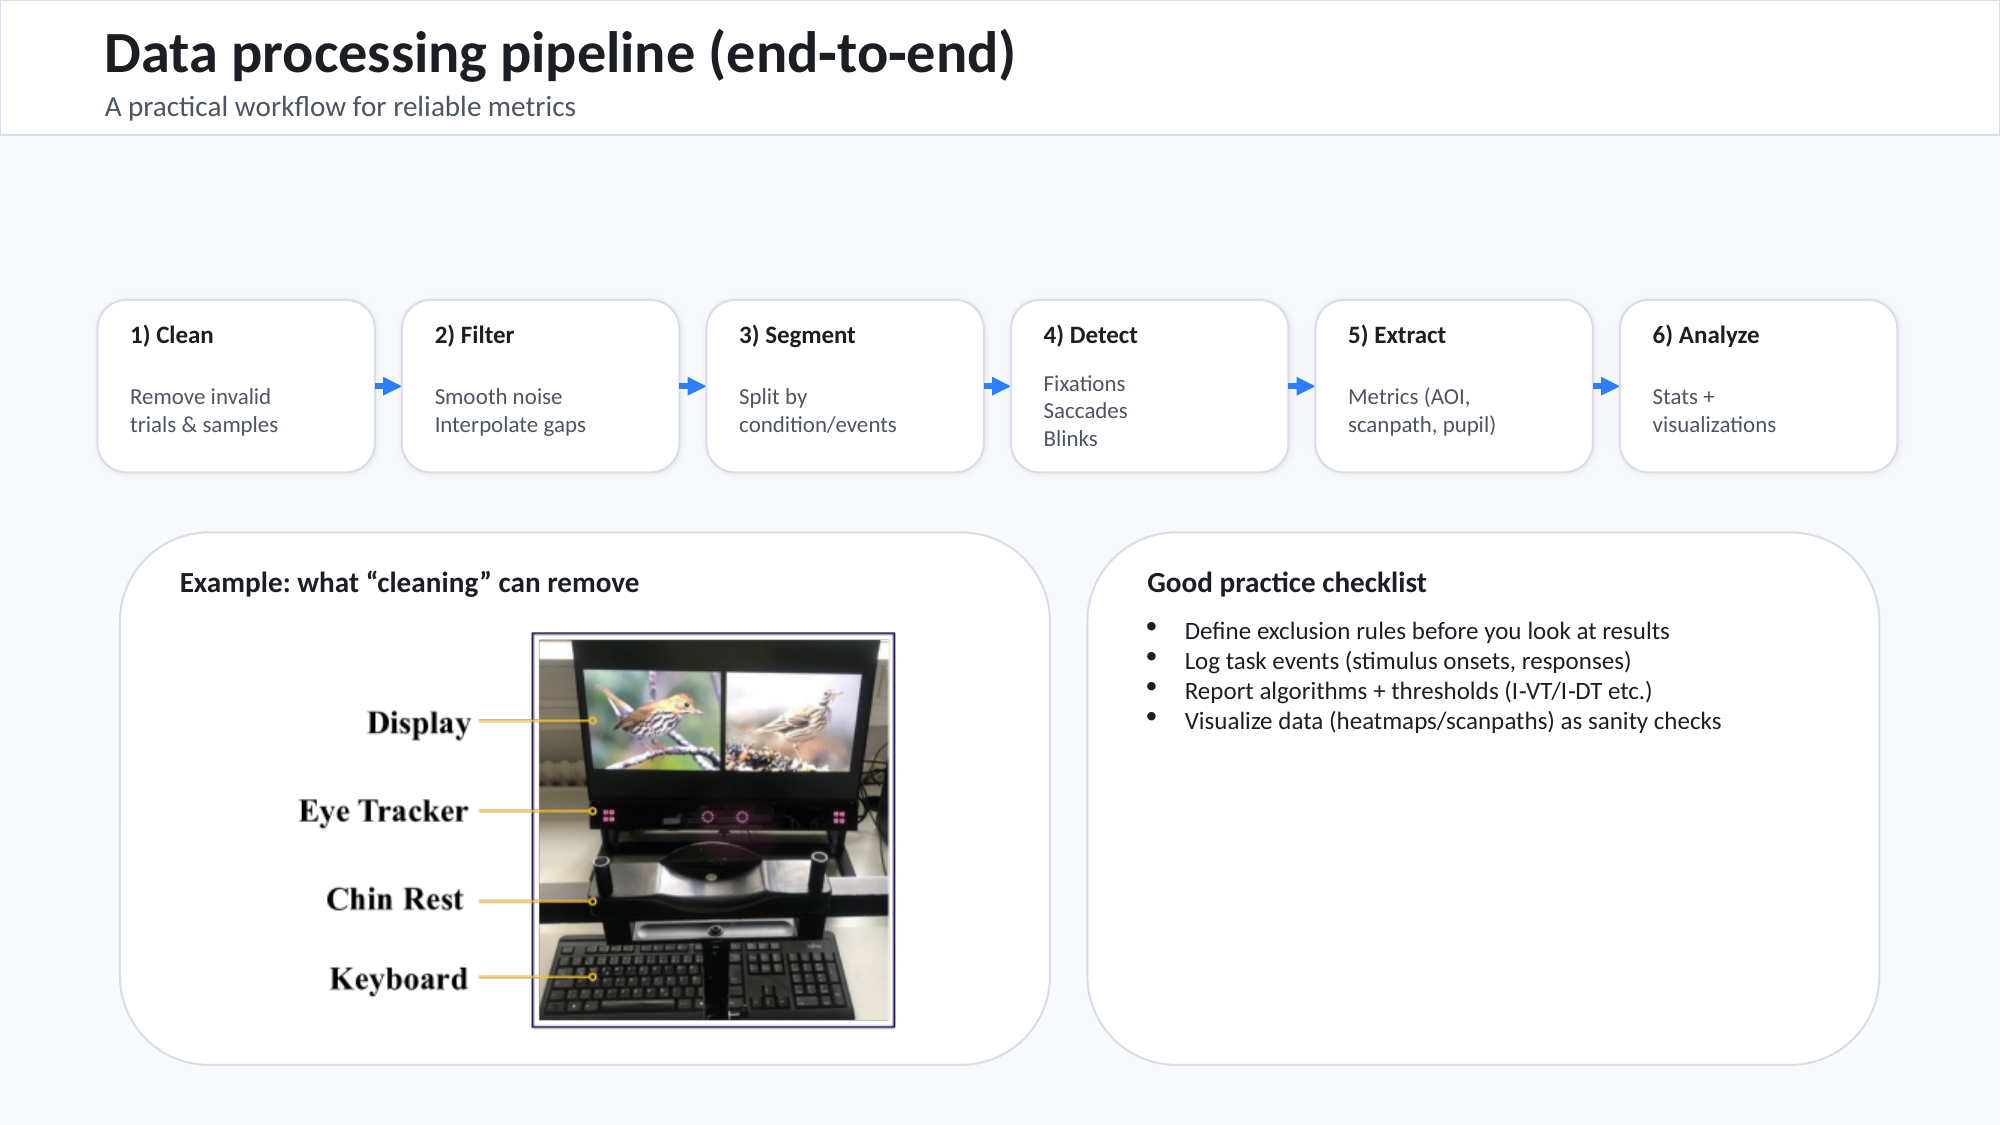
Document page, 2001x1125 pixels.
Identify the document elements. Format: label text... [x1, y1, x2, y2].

text_box 2) Filter [419, 314, 662, 353]
text_box Remove invalid trials & samples [115, 356, 357, 462]
text_box [706, 299, 984, 473]
text_box Smooth noise Interpolate gaps [419, 356, 662, 462]
text_box Metrics (AOI, scanpath, pupil) [1333, 356, 1575, 462]
text_box 5) Extract [1333, 314, 1575, 353]
text_box [1592, 380, 1618, 393]
text_box [374, 380, 400, 393]
text_box Define exclusion rules before you look at results Log task events (stimulus onsets, responses) Report algorithms + thresholds (I‑VT/I‑DT etc.) Visualize data (heatmaps/scanpaths) as sanity checks [1132, 607, 1868, 810]
text_box [119, 532, 1050, 1065]
text_box 3) Segment [724, 314, 966, 353]
text_box [1315, 299, 1593, 473]
text_box [1010, 299, 1289, 473]
text_box [0, 0, 2000, 135]
text_box [1619, 299, 1898, 473]
text_box Split by condition/events [724, 356, 966, 462]
text_box A practical workflow for reliable metrics [90, 83, 1920, 126]
text_box [1087, 532, 1880, 1065]
text_box Stats + visualizations [1637, 356, 1880, 462]
text_box [983, 380, 1009, 393]
text_box 1) Clean [115, 314, 357, 353]
text_box [97, 299, 375, 473]
text_box Fixations Saccades Blinks [1028, 356, 1271, 462]
text_box [679, 380, 705, 393]
text_box 4) Detect [1028, 314, 1271, 353]
text_box 6) Analyze [1637, 314, 1880, 353]
text_box [401, 299, 680, 473]
text_box Data processing pipeline (end‑to‑end) [90, 20, 1665, 78]
text_box Example: what “cleaning” can remove [165, 558, 1005, 603]
picture [284, 607, 909, 1043]
text_box [1288, 380, 1314, 393]
text_box Good practice checklist [1132, 558, 1853, 603]
